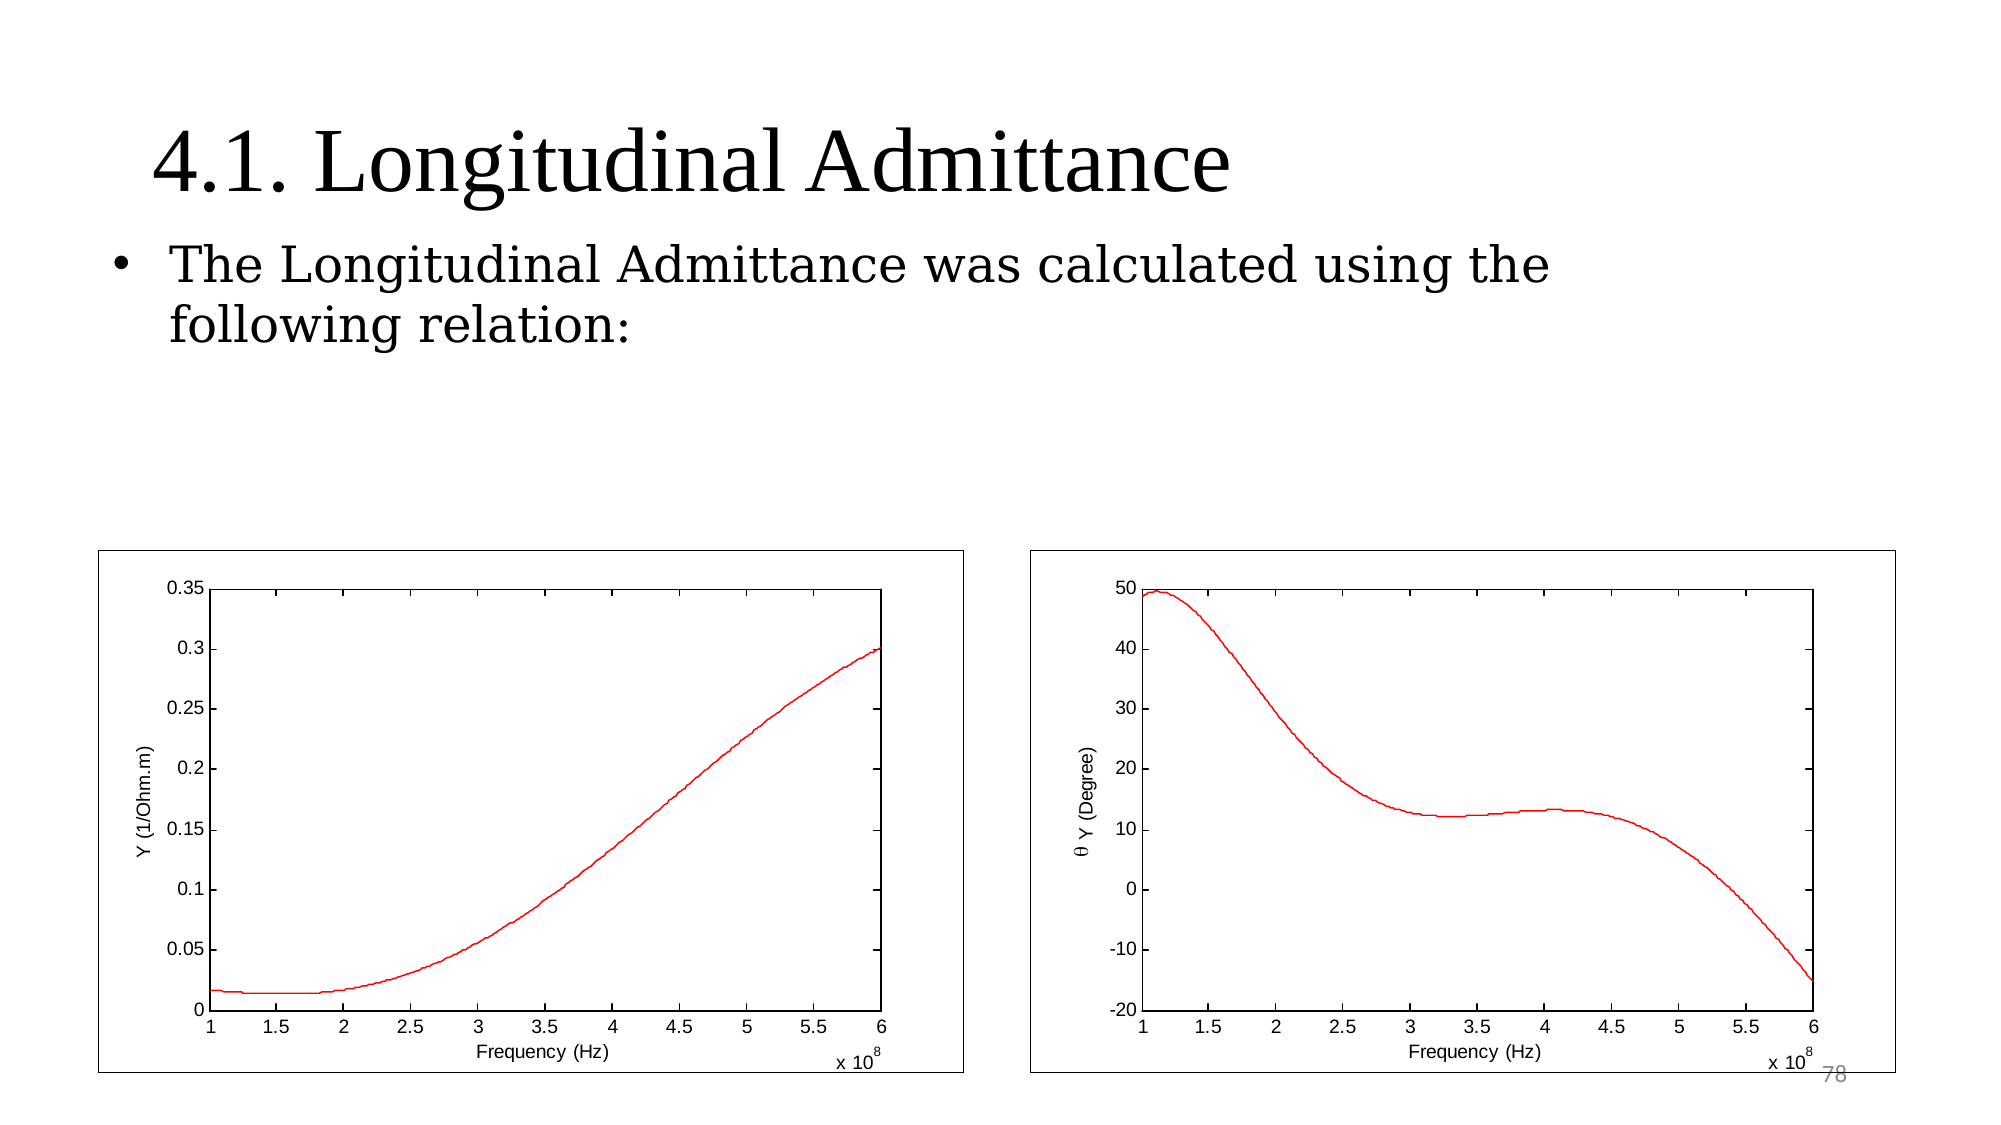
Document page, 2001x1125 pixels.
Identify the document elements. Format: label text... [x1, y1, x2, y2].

picture [1030, 550, 1896, 1073]
title 4.1. Longitudinal Admittance [137, 53, 1863, 271]
slide_number 78 [1412, 1073, 1863, 1103]
picture [98, 550, 964, 1073]
